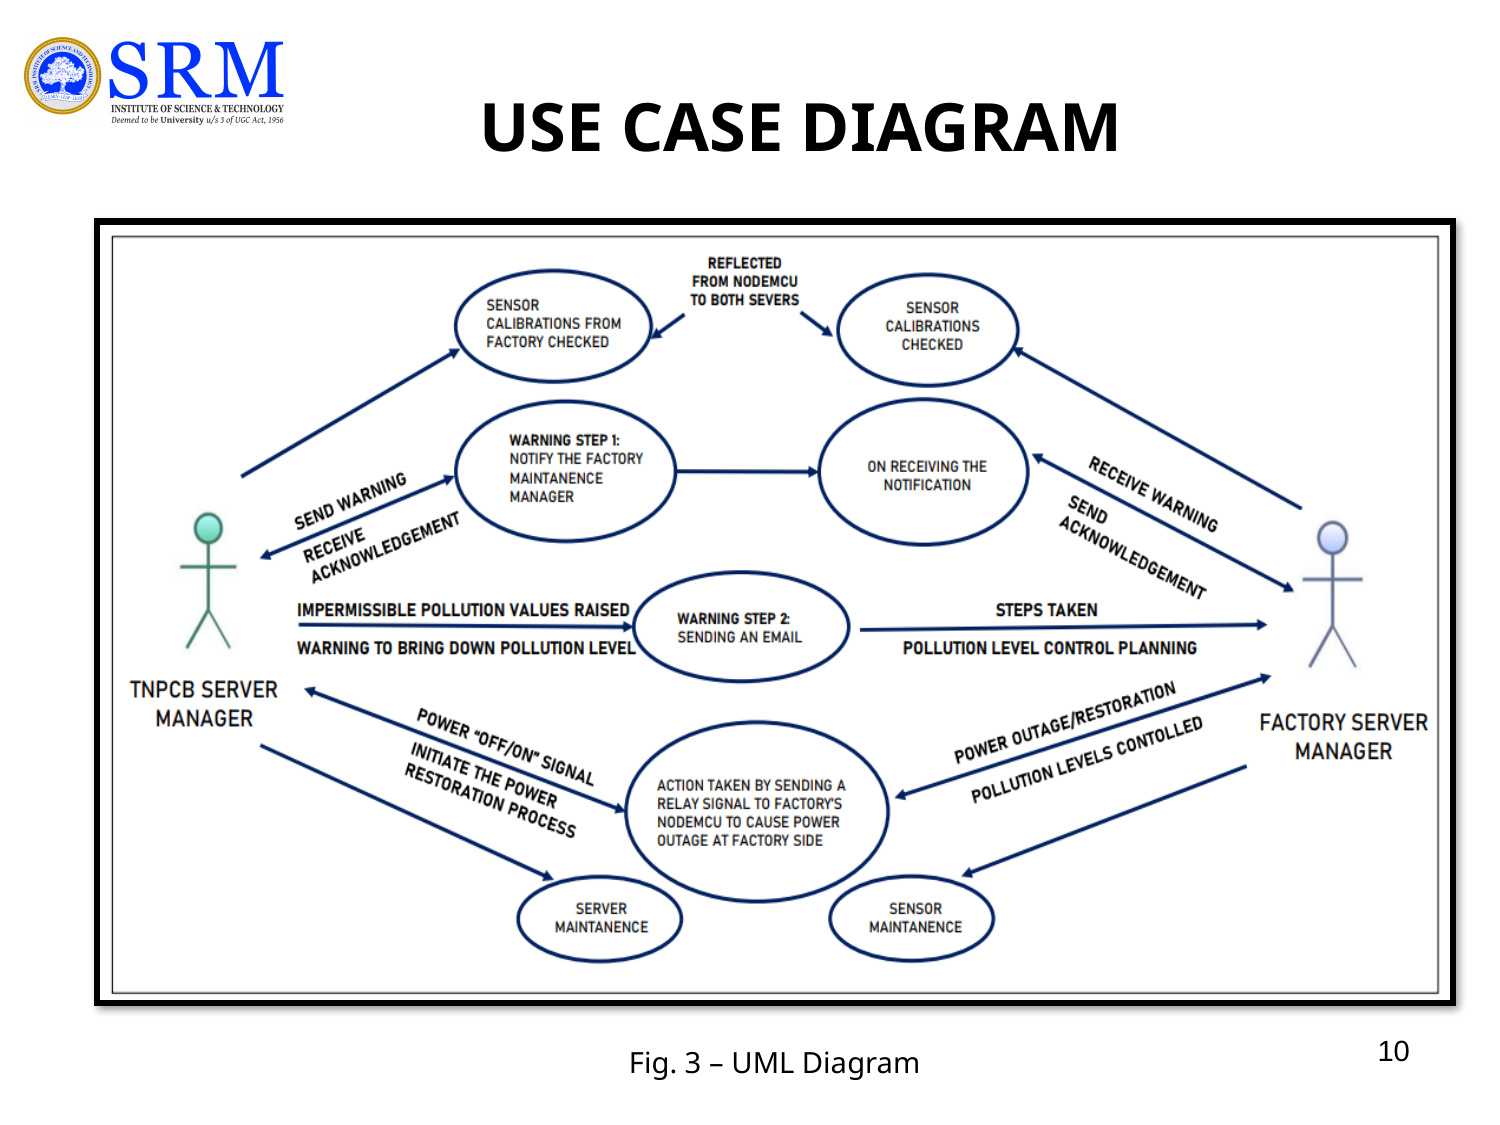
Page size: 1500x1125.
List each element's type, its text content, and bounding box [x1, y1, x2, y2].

text_box Fig. 3 – UML Diagram [399, 1031, 1150, 1087]
slide_number 10 [1074, 1024, 1426, 1103]
picture [99, 224, 1451, 1001]
title USE CASE DIAGRAM [125, 30, 1477, 219]
picture [24, 37, 284, 126]
